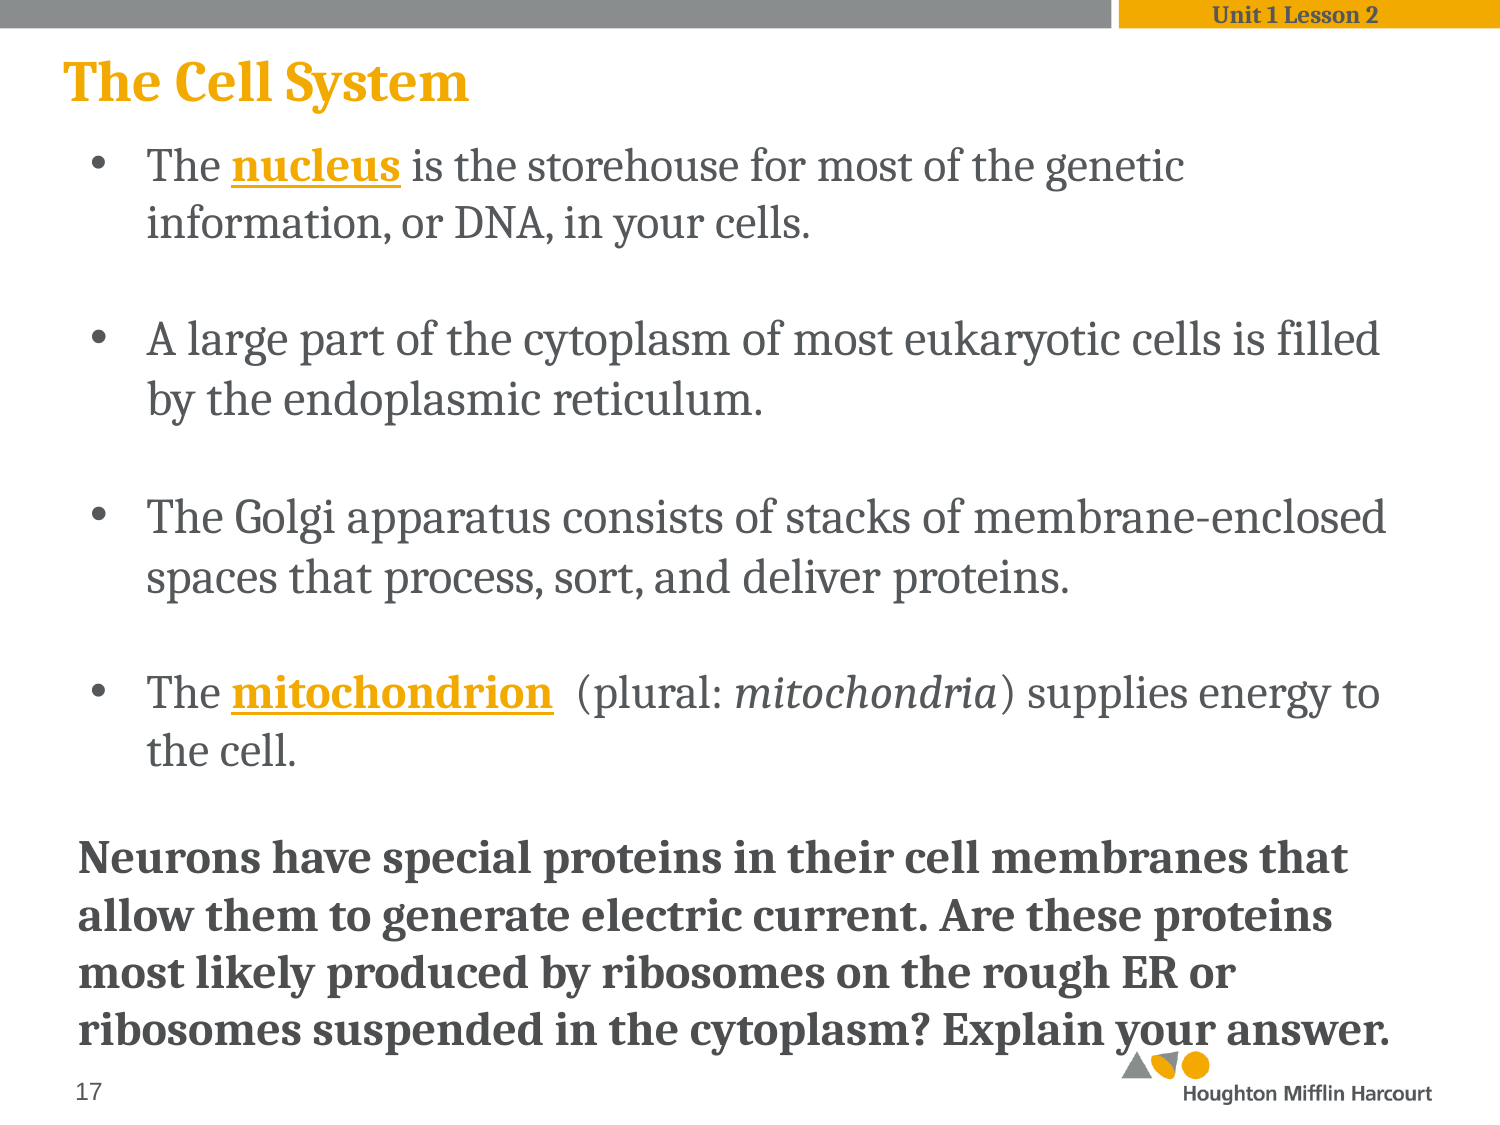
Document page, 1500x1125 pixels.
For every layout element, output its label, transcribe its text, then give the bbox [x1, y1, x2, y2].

picture [1119, 1066, 1434, 1107]
text_box Unit 1 Lesson 2 [1197, 0, 1404, 36]
text_box The Cell System [51, 35, 1456, 139]
text_box The nucleus is the storehouse for most of the genetic information, or DNA, in your cells. A large part of the cytoplasm of most eukaryotic cells is filled by the endoplasmic reticulum. The Golgi apparatus consists of stacks of membrane-enclosed spaces that process, sort, and deliver proteins. The mitochondrion (plural: mitochondria) supplies energy to the cell. [75, 126, 1441, 790]
slide_number ‹#› [75, 1066, 187, 1106]
text_box Neurons have special proteins in their cell membranes that allow them to generate electric current. Are these proteins most likely produced by ribosomes on the rough ER or ribosomes suspended in the cytoplasm? Explain your answer. [62, 818, 1437, 1066]
text_box [374, 494, 1125, 631]
